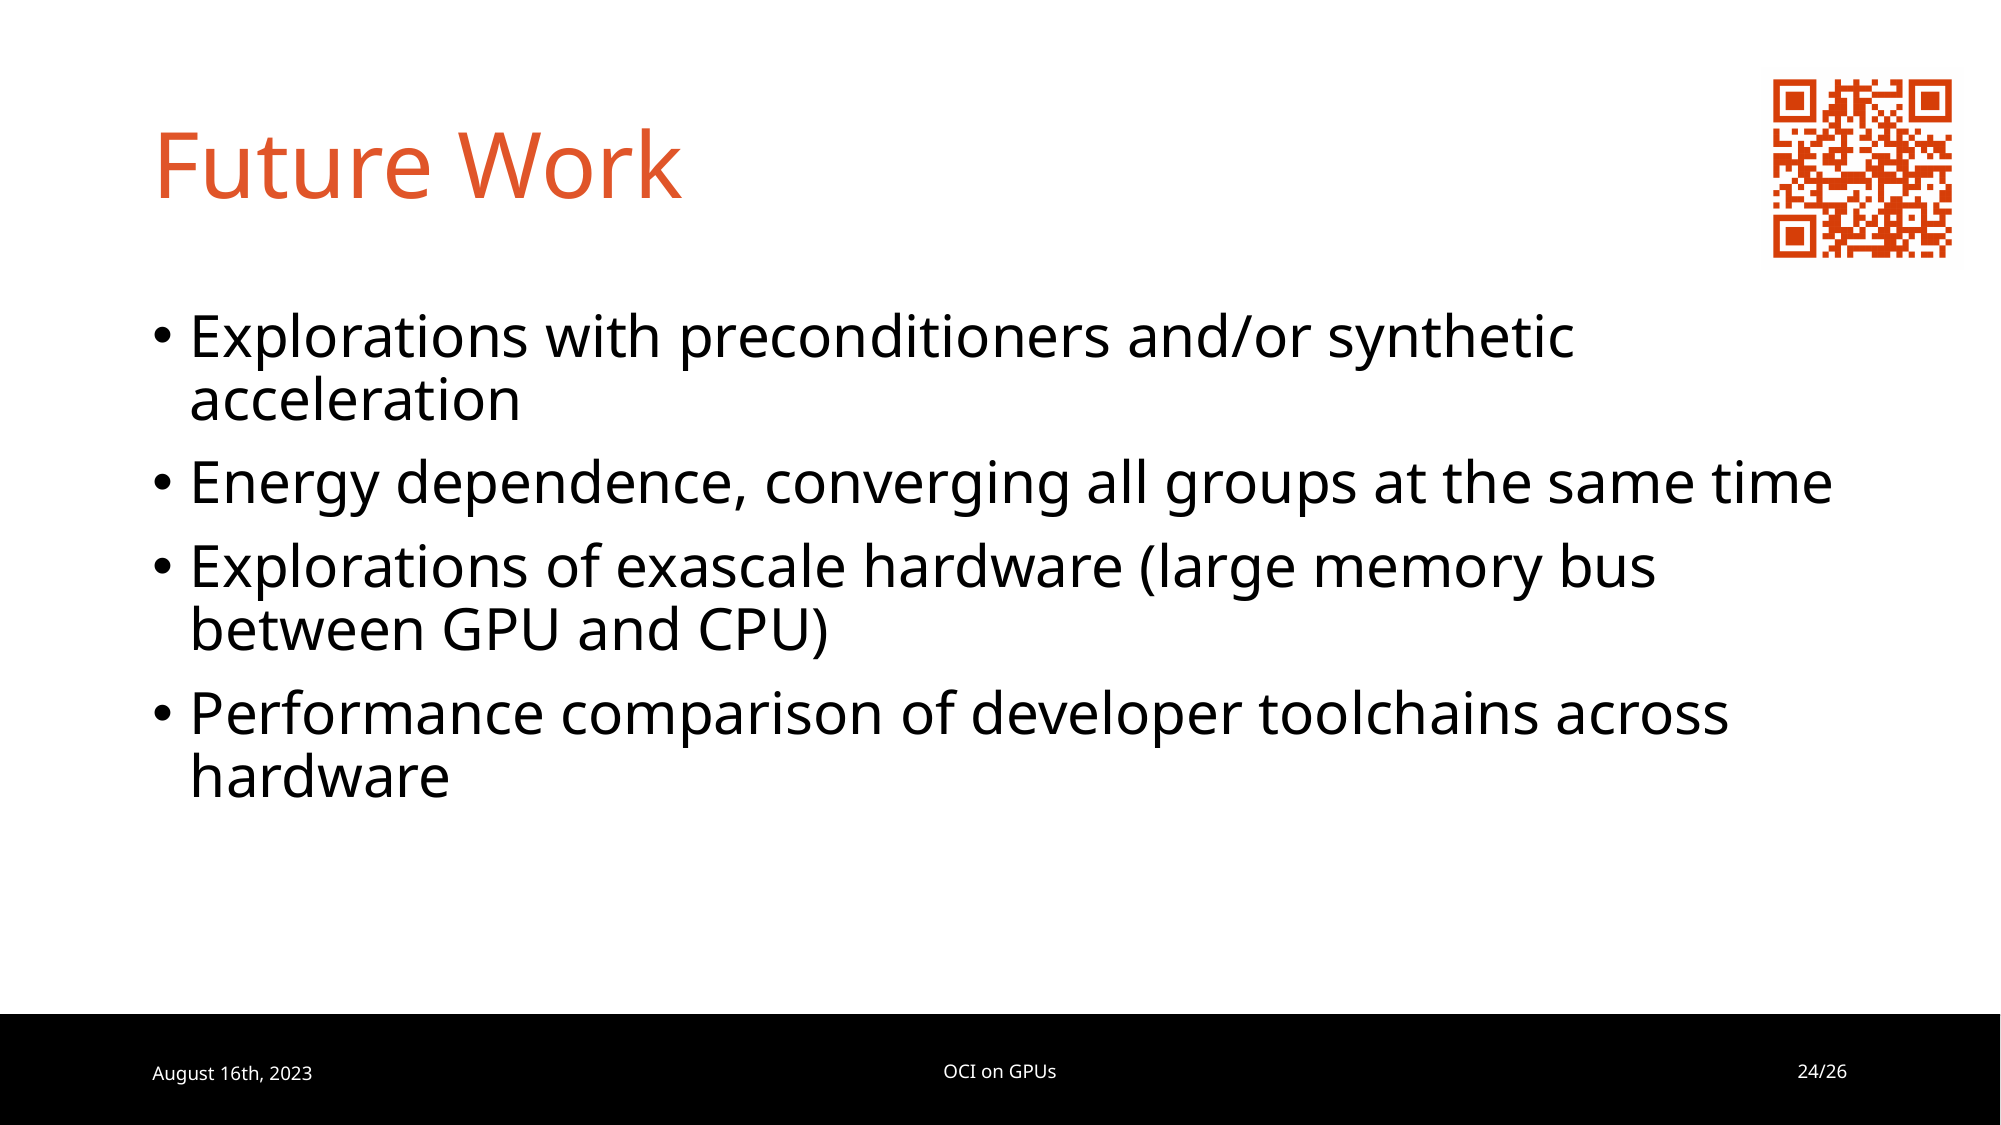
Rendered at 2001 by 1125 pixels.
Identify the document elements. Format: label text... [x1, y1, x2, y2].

title Future Work [137, 59, 1709, 278]
picture [1761, 67, 1964, 270]
footer OCI on GPUs [662, 1042, 1338, 1103]
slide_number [137, 1042, 588, 1103]
list Explorations with preconditioners and/or synthetic acceleration Energy dependence, converging all groups at the same time Explorations of exascale hardware (large memory bus between GPU and CPU) Performance comparison of developer toolchains across hardware [137, 299, 1863, 1014]
slide_number 24/26 [1412, 1042, 1863, 1103]
